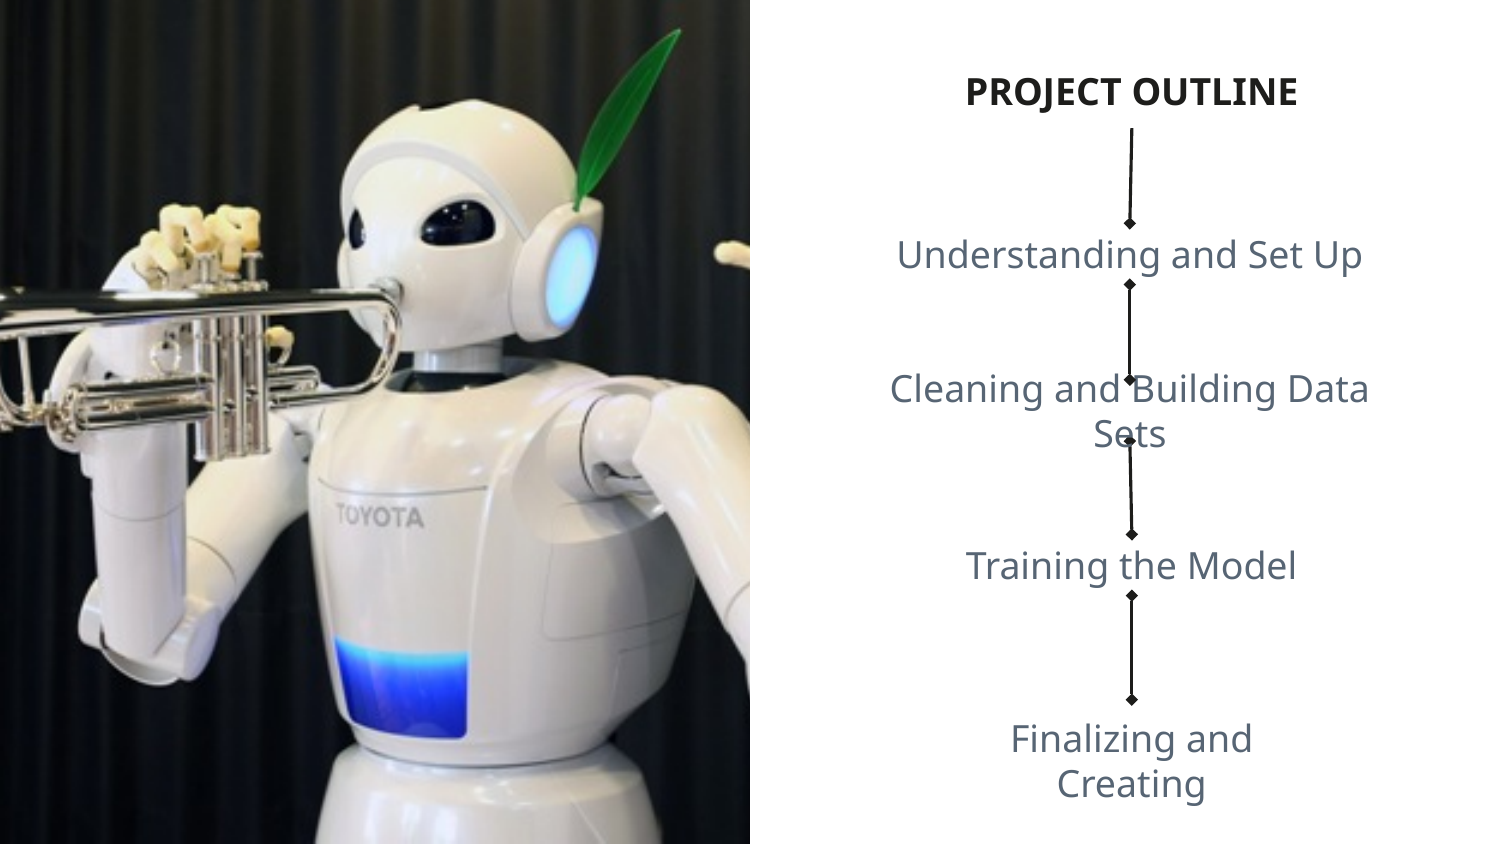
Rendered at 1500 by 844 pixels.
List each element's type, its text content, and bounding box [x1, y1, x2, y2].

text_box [1129, 127, 1133, 224]
text_box Finalizing and Creating [932, 699, 1331, 746]
text_box Understanding and Set Up [833, 223, 1427, 285]
text_box Cleaning and Building Data Sets [833, 379, 1427, 442]
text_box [1129, 440, 1133, 535]
picture [0, 0, 751, 844]
title PROJECT OUTLINE [873, 0, 1391, 129]
text_box Training the Model [945, 534, 1319, 596]
